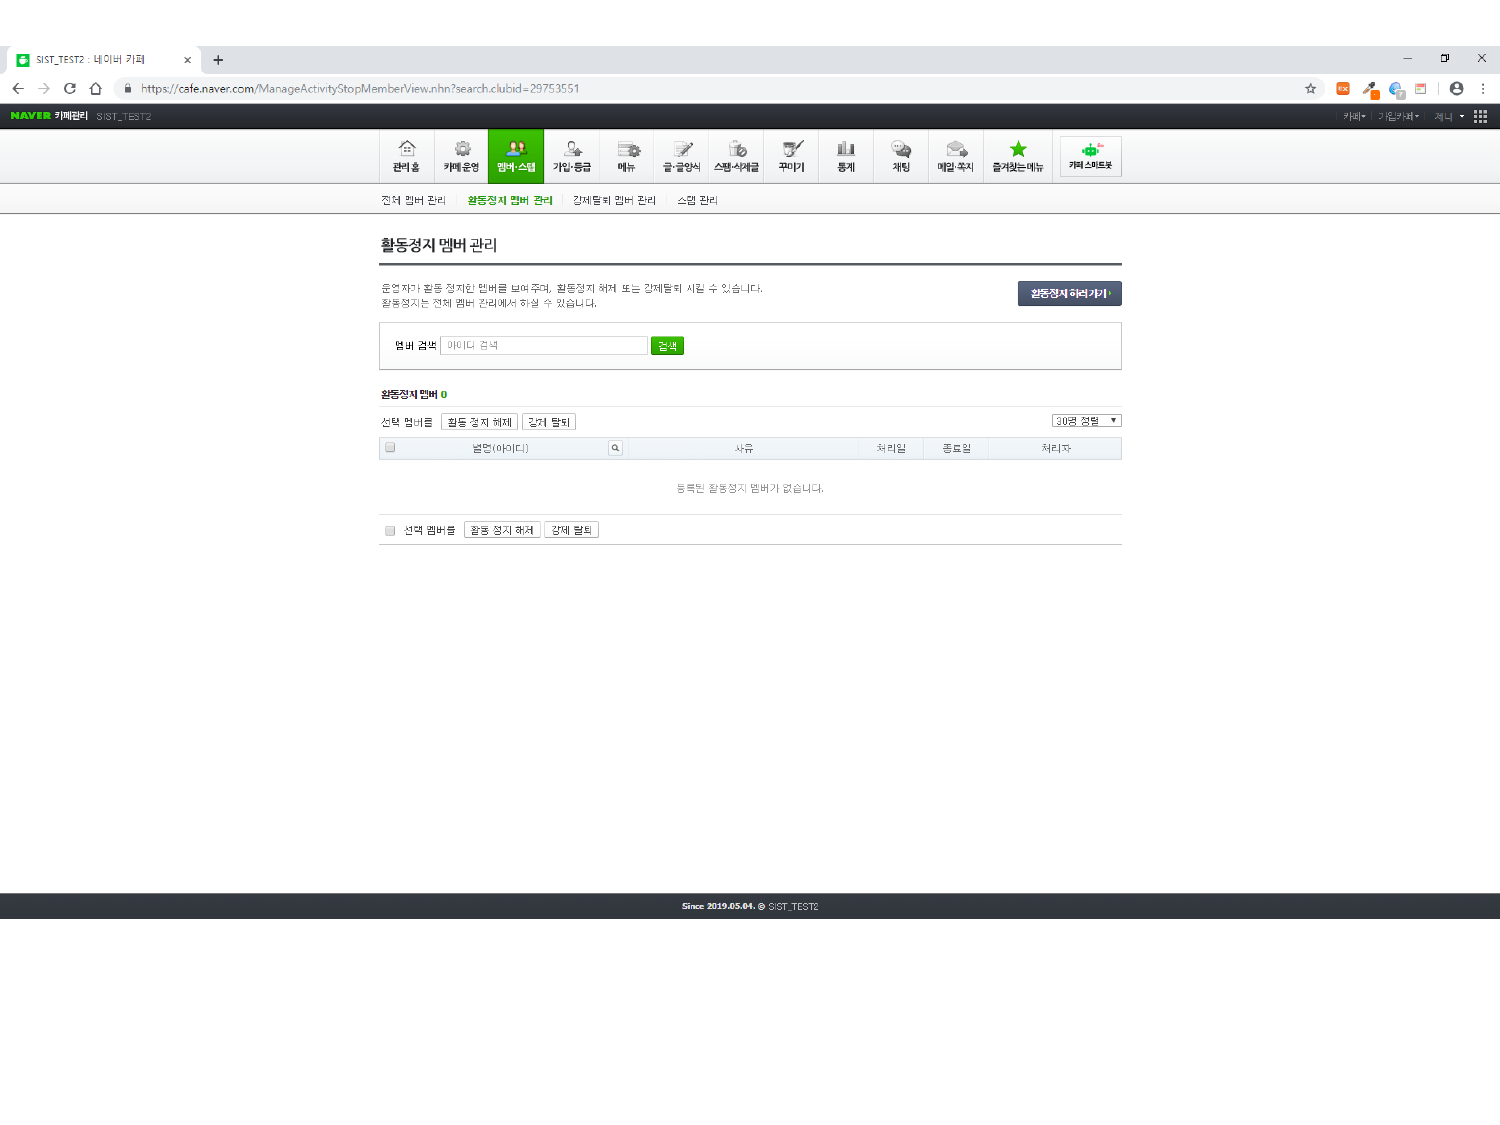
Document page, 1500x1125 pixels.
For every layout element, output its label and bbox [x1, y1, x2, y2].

picture [0, 46, 1500, 919]
